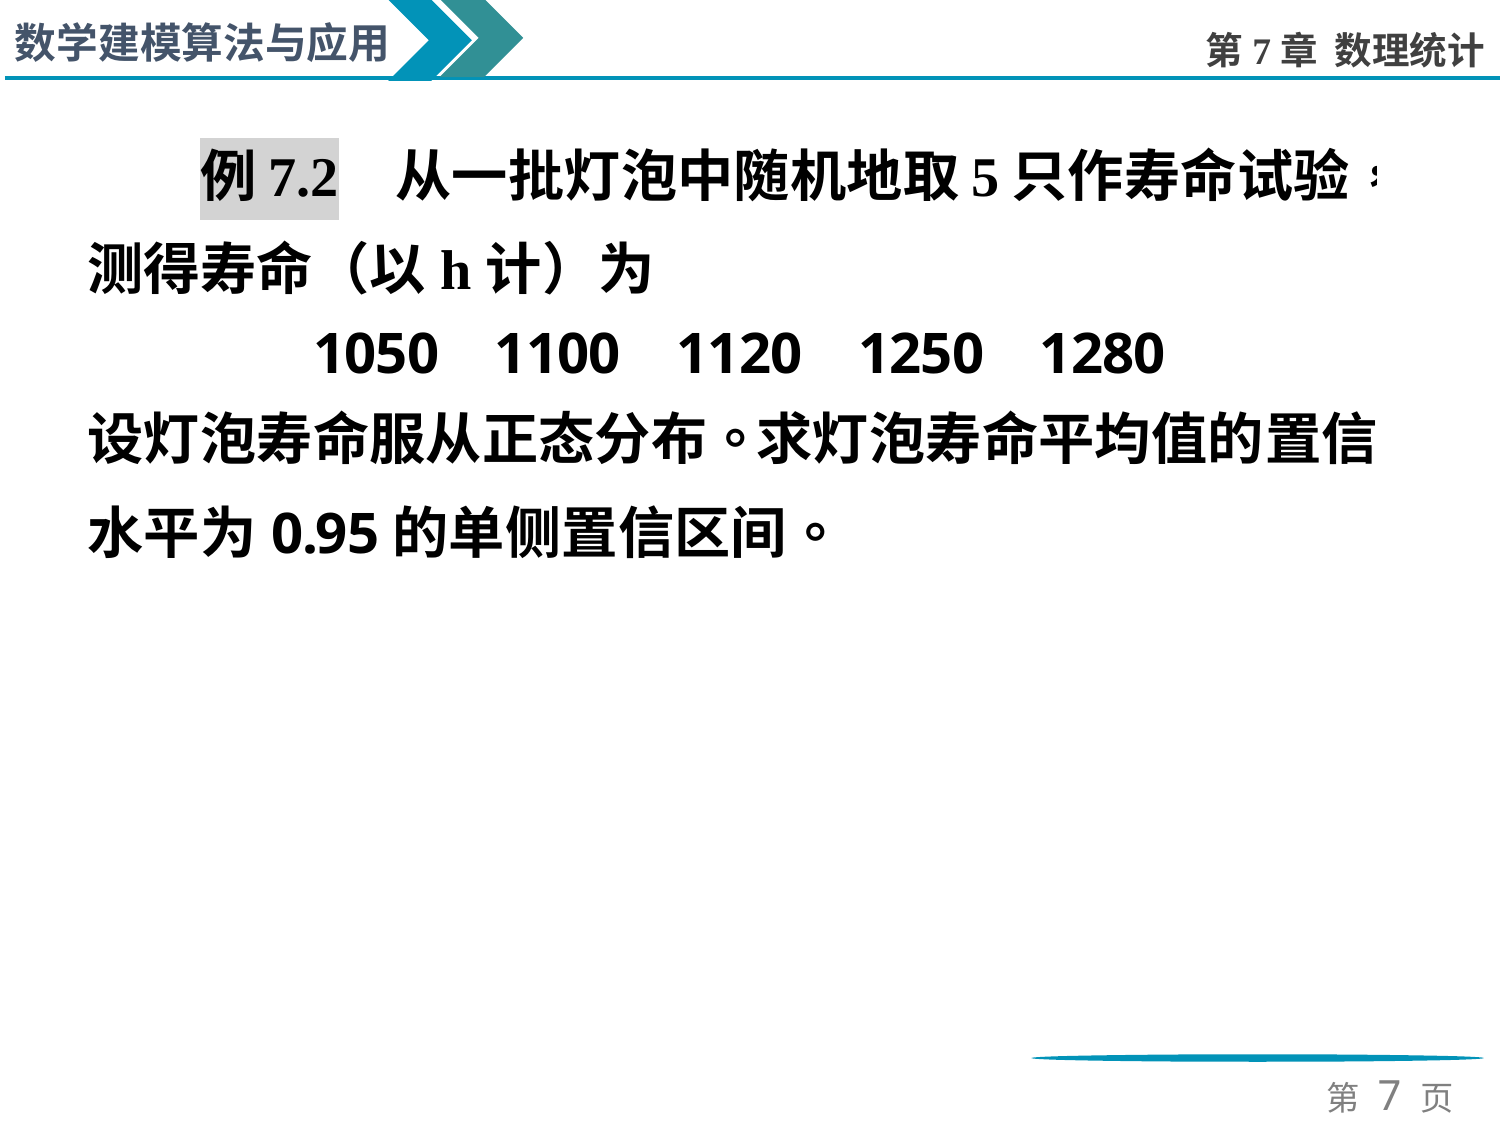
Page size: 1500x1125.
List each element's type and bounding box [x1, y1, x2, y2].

text_box [87, 131, 1377, 594]
